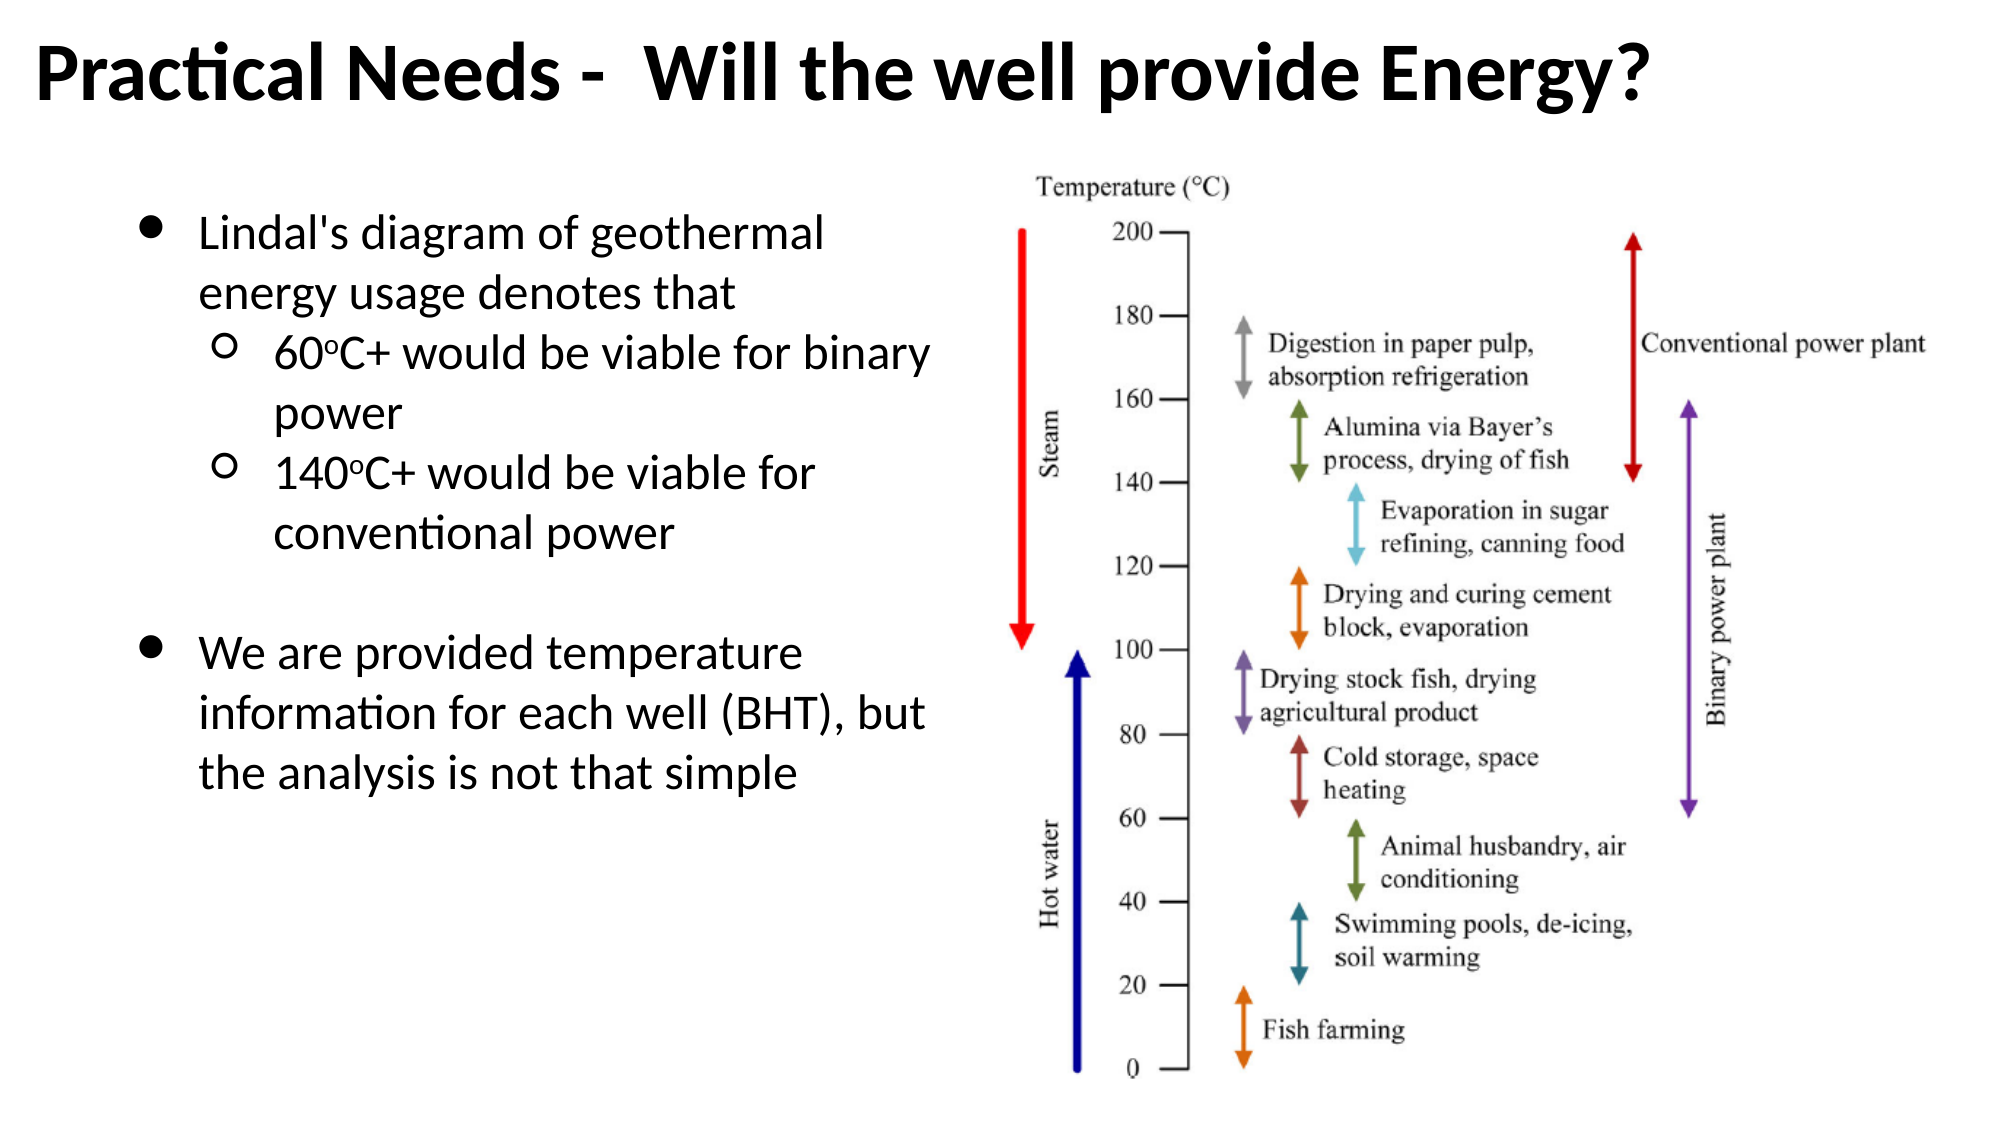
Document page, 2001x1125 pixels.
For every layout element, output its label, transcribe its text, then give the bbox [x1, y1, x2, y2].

title Practical Needs - Will the well provide Energy? [20, 0, 1937, 148]
picture [989, 163, 1937, 1092]
text_box Lindal's diagram of geothermal energy usage denotes that 60oC+ would be viable for binary power 140oC+ would be viable for conventional power We are provided temperature information for each well (BHT), but the analysis is not that simple [108, 184, 956, 815]
